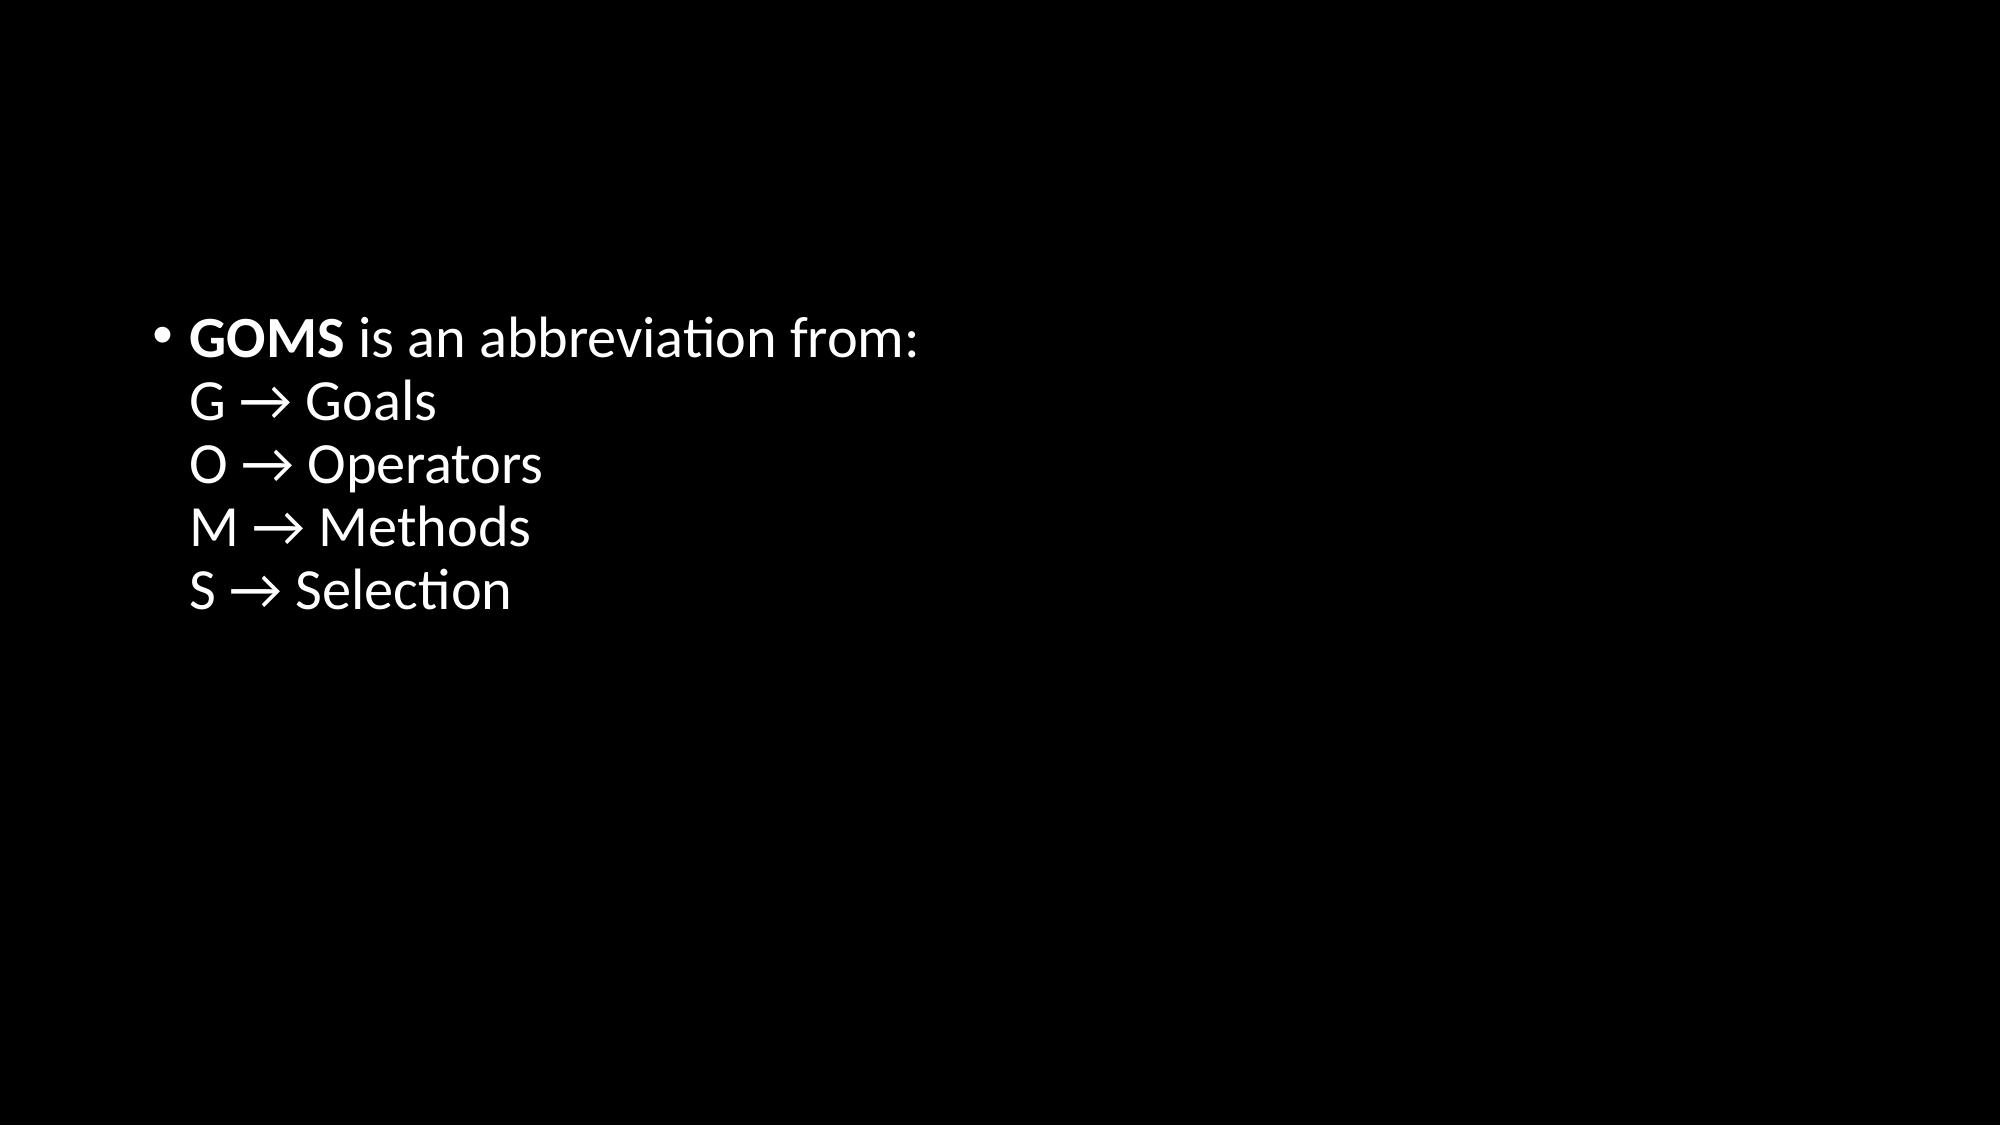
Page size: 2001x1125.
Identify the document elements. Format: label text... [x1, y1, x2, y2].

list GOMS is an abbreviation from: G → Goals O → Operators M → Methods S → Selection [137, 299, 1863, 1014]
